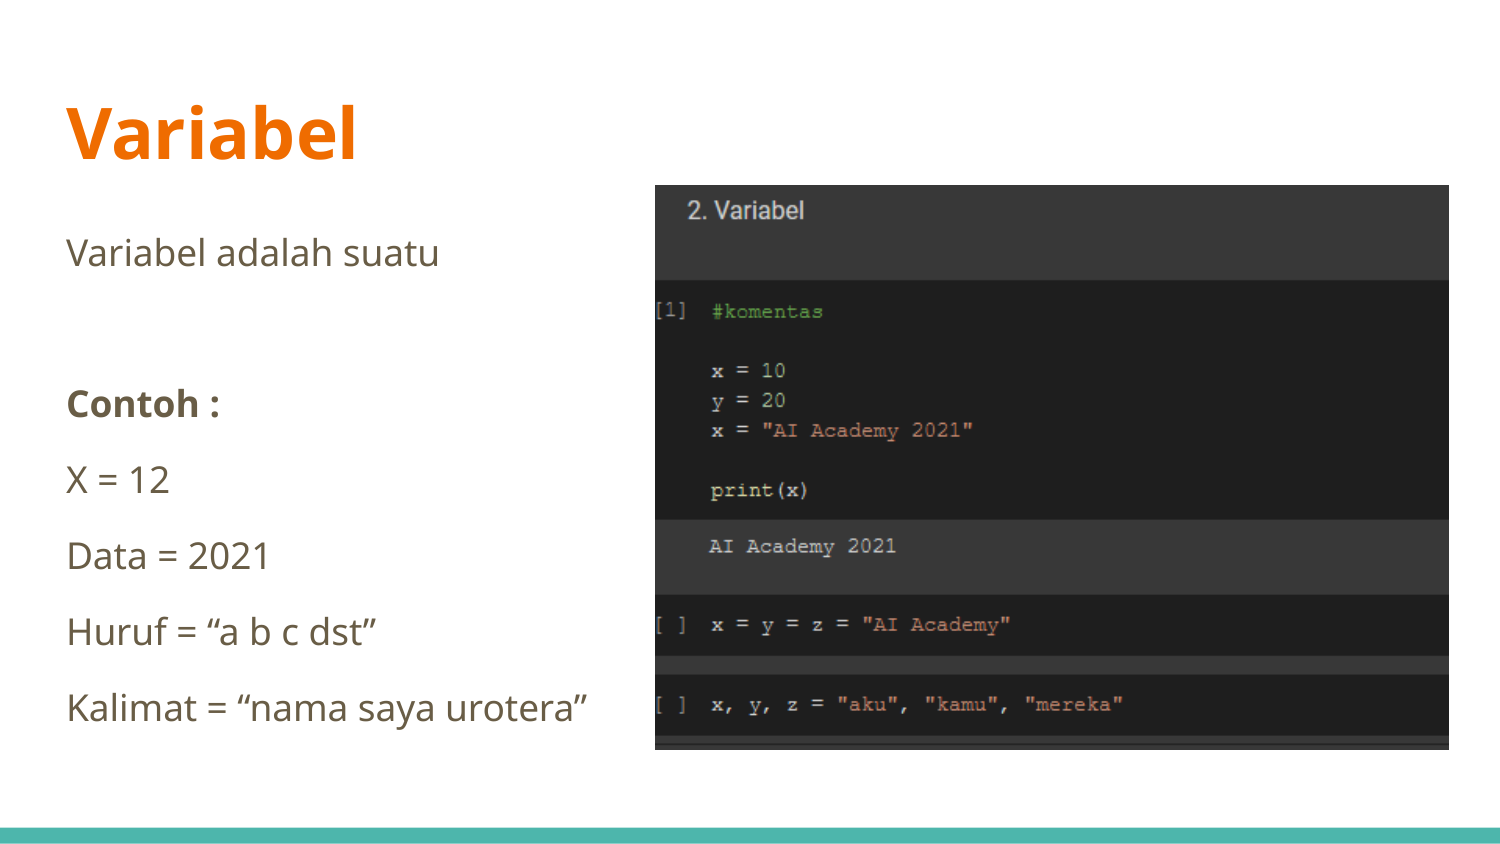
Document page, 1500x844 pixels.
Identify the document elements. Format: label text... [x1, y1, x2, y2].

list Variabel adalah suatu Contoh : X = 12 Data = 2021 Huruf = “a b c dst” Kalimat = “nama saya urotera” [51, 207, 649, 750]
title Variabel [51, 72, 1449, 189]
picture [654, 185, 1450, 750]
